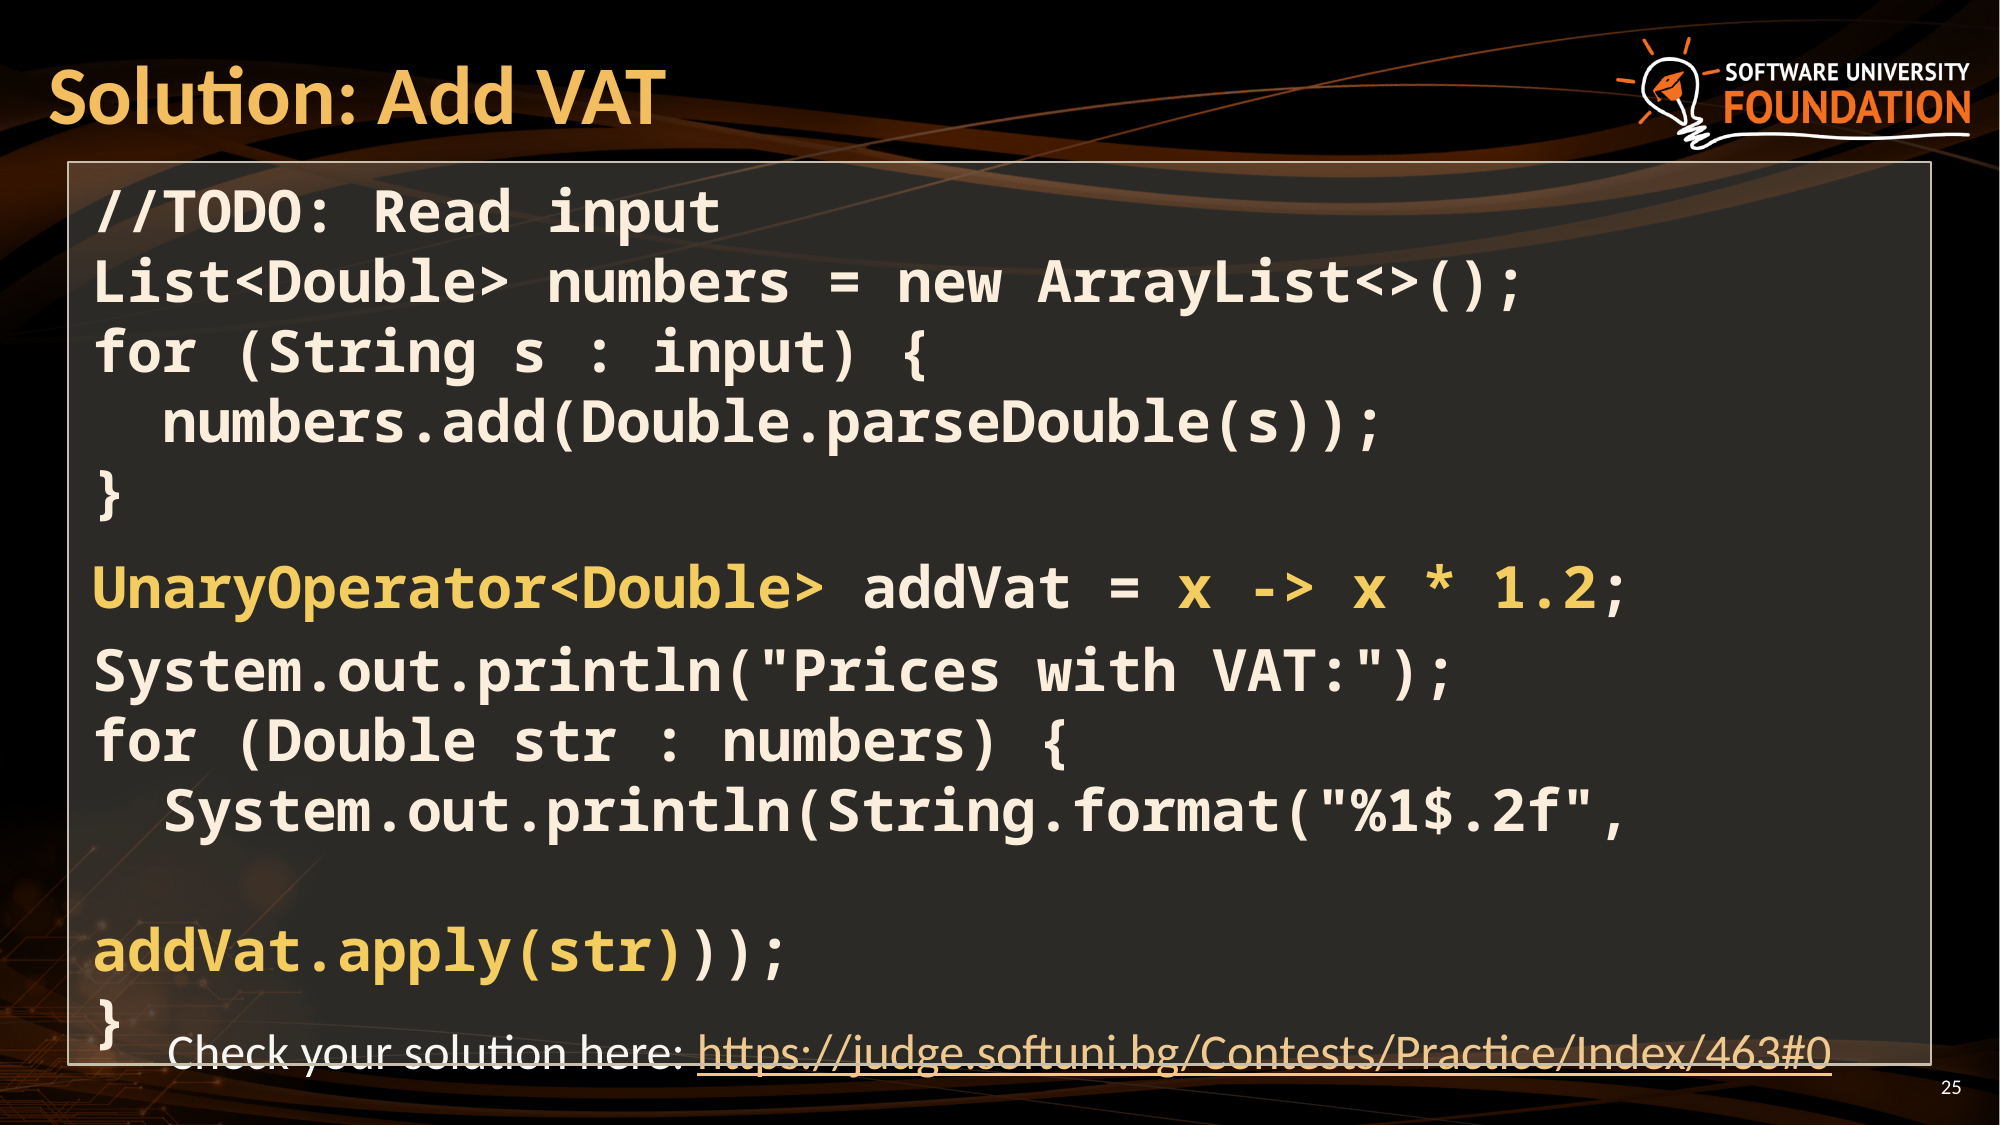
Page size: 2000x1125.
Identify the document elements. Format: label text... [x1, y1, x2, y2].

slide_number 25 [1897, 1070, 1968, 1103]
text_box //TODO: Read input List<Double> numbers = new ArrayList<>(); for (String s : input) { numbers.add(Double.parseDouble(s)); } UnaryOperator<Double> addVat = x -> x * 1.2; System.out.println("Prices with VAT:"); for (Double str : numbers) { System.out.println(String.format("%1$.2f", addVat.apply(str))); } [68, 162, 1931, 1065]
title Solution: Add VAT [30, 6, 1602, 189]
picture [0, 0, 2000, 1125]
text_box Check your solution here: https://judge.softuni.bg/Contests/Practice/Index/463#0 [133, 1065, 1866, 1088]
